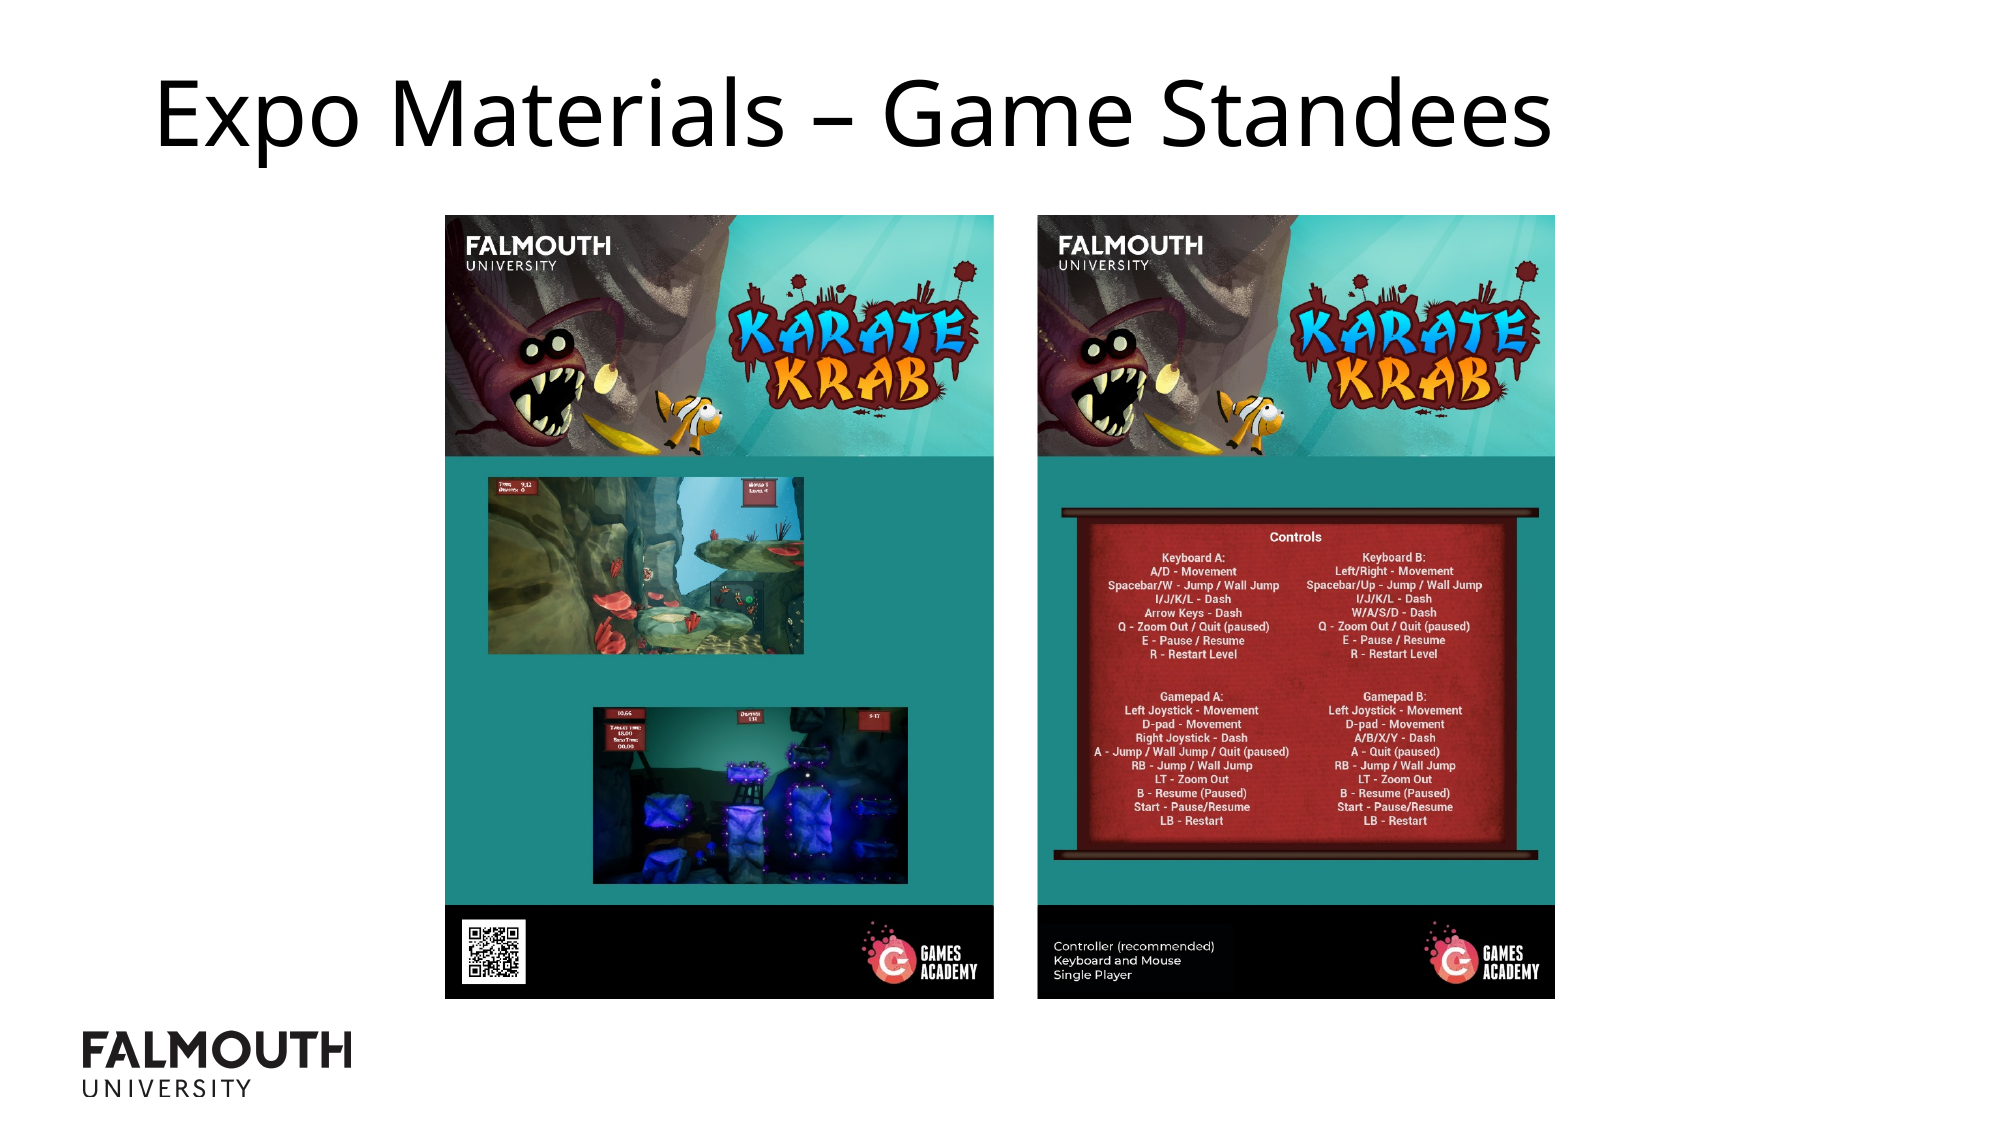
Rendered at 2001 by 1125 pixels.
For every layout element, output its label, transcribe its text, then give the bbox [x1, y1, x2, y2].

text_box Expo Materials – Game Standees [137, 59, 1863, 278]
picture [445, 215, 1555, 999]
